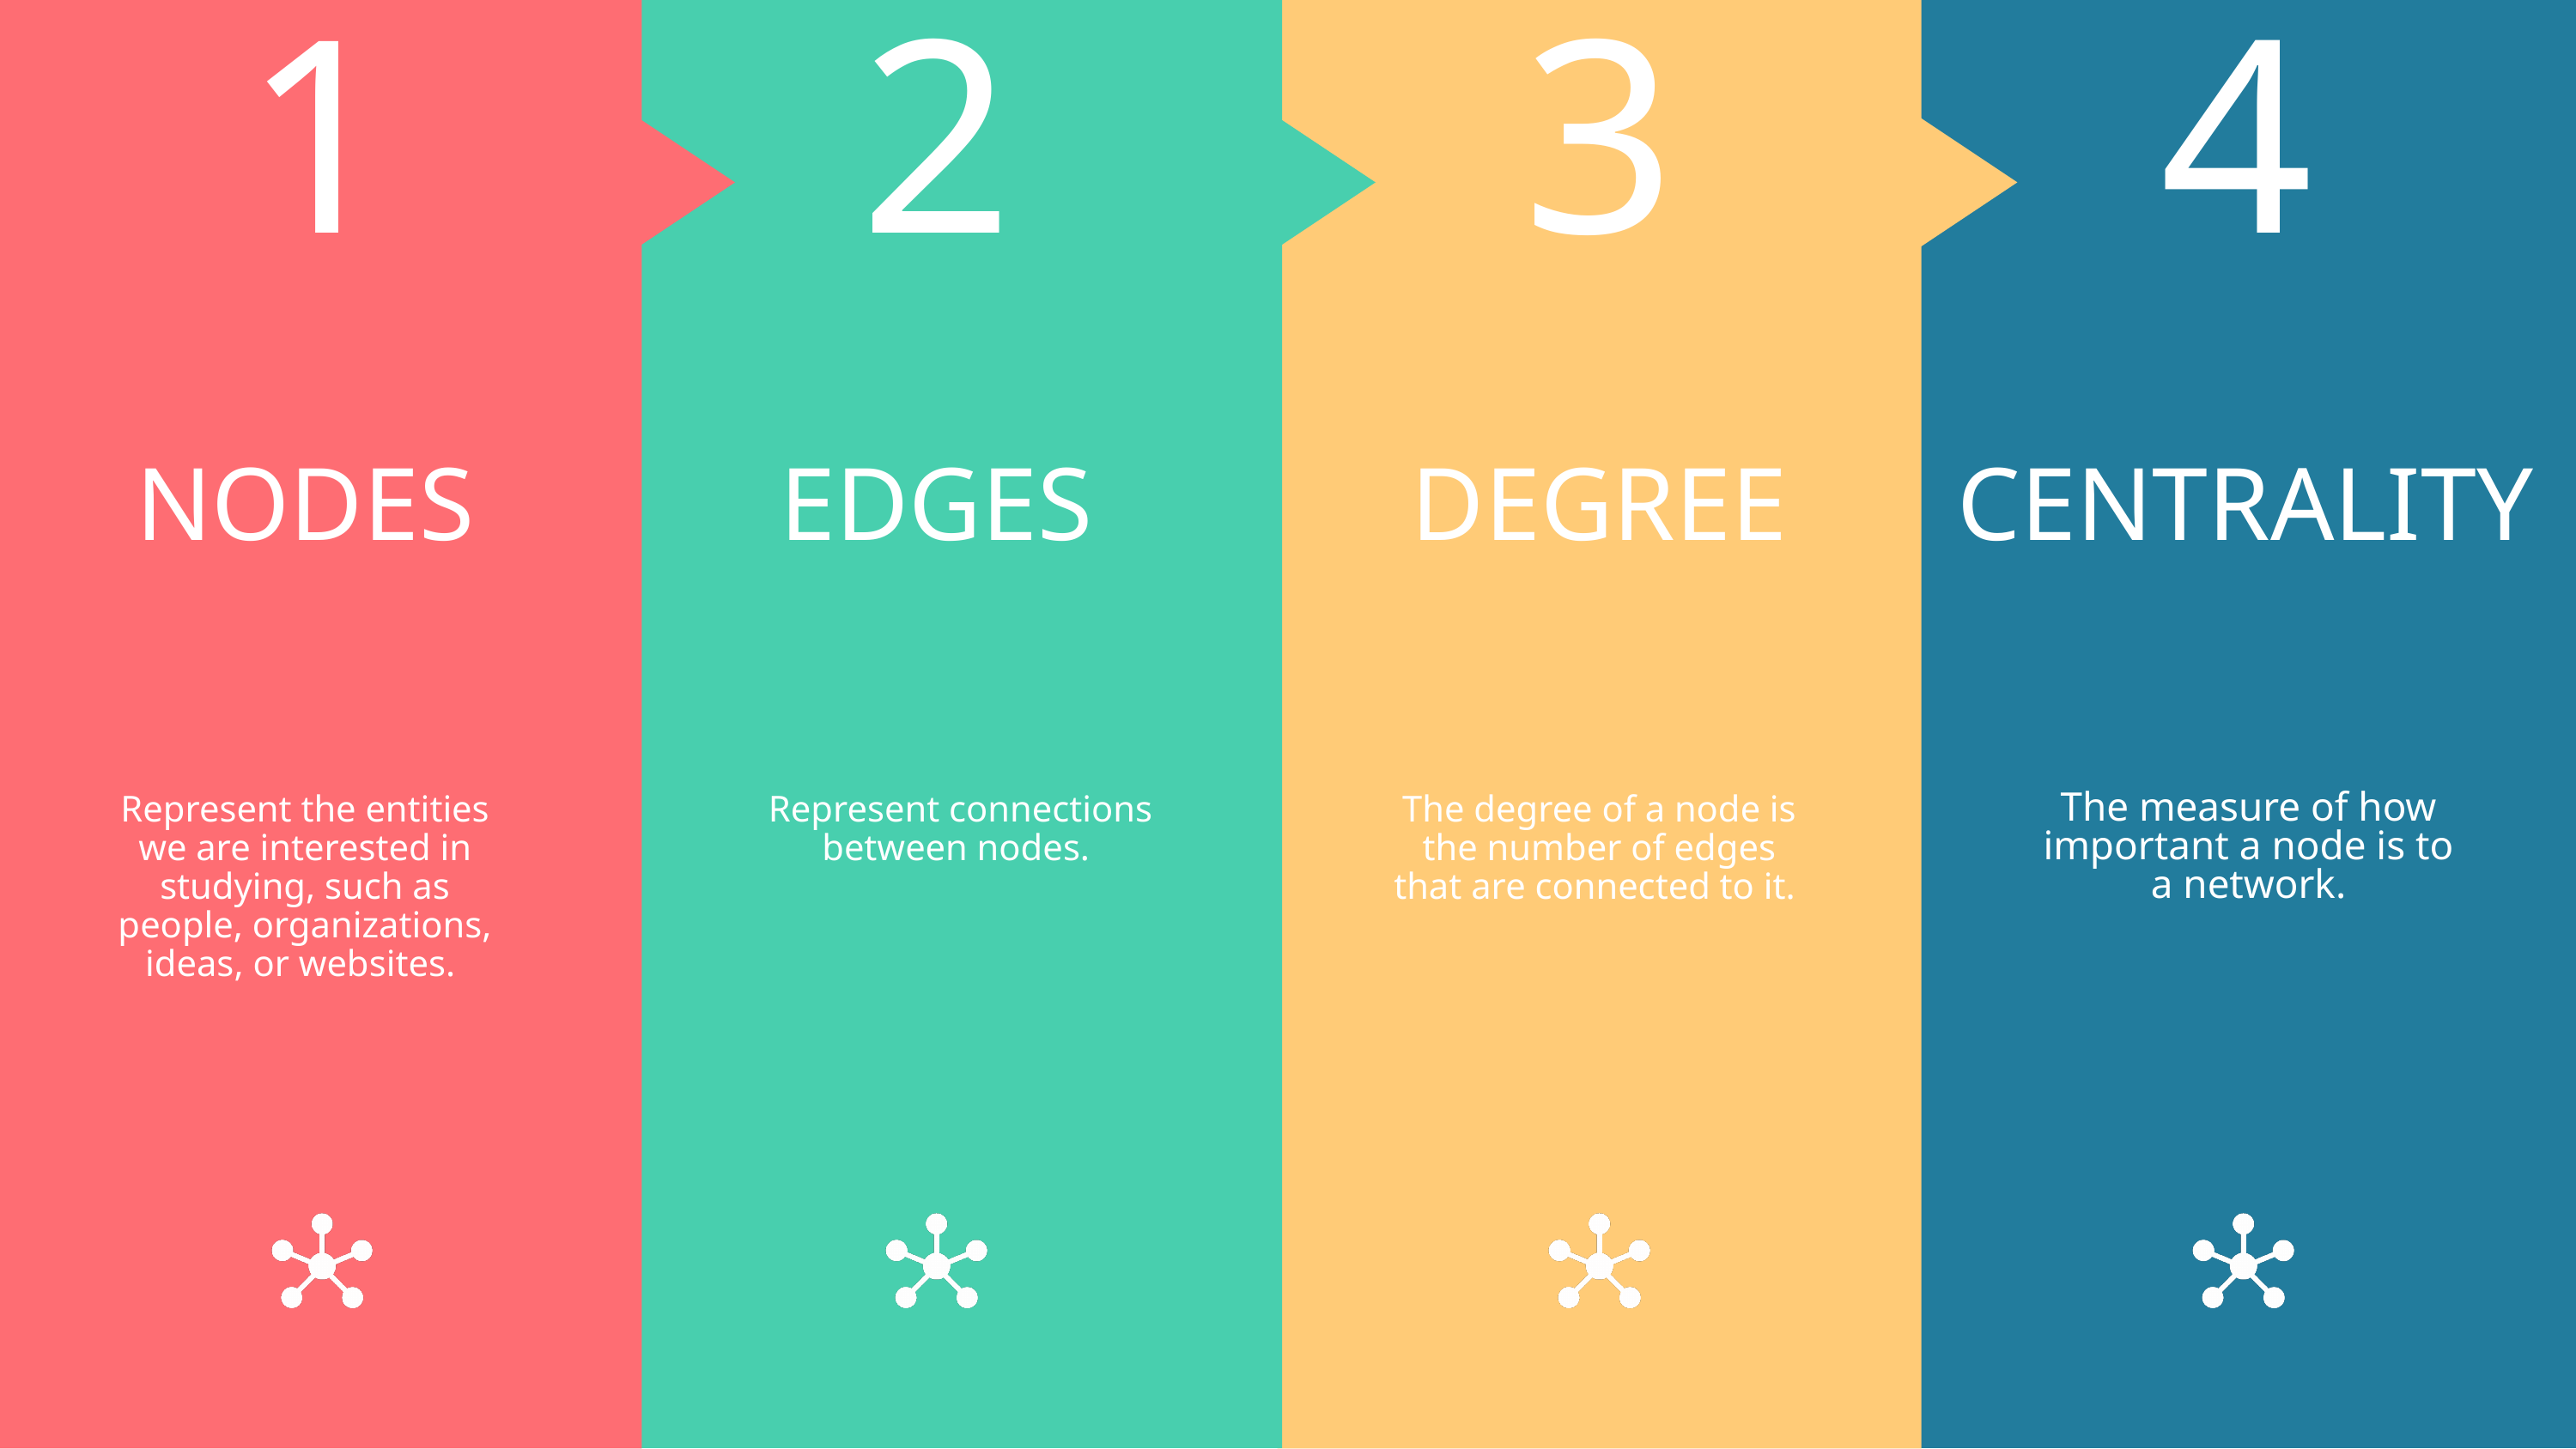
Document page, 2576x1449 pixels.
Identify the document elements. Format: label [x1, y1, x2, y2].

text_box [1377, 0, 2018, 1449]
text_box [738, 0, 1376, 1449]
text_box [0, 0, 736, 1449]
text_box [2018, 0, 2576, 1449]
